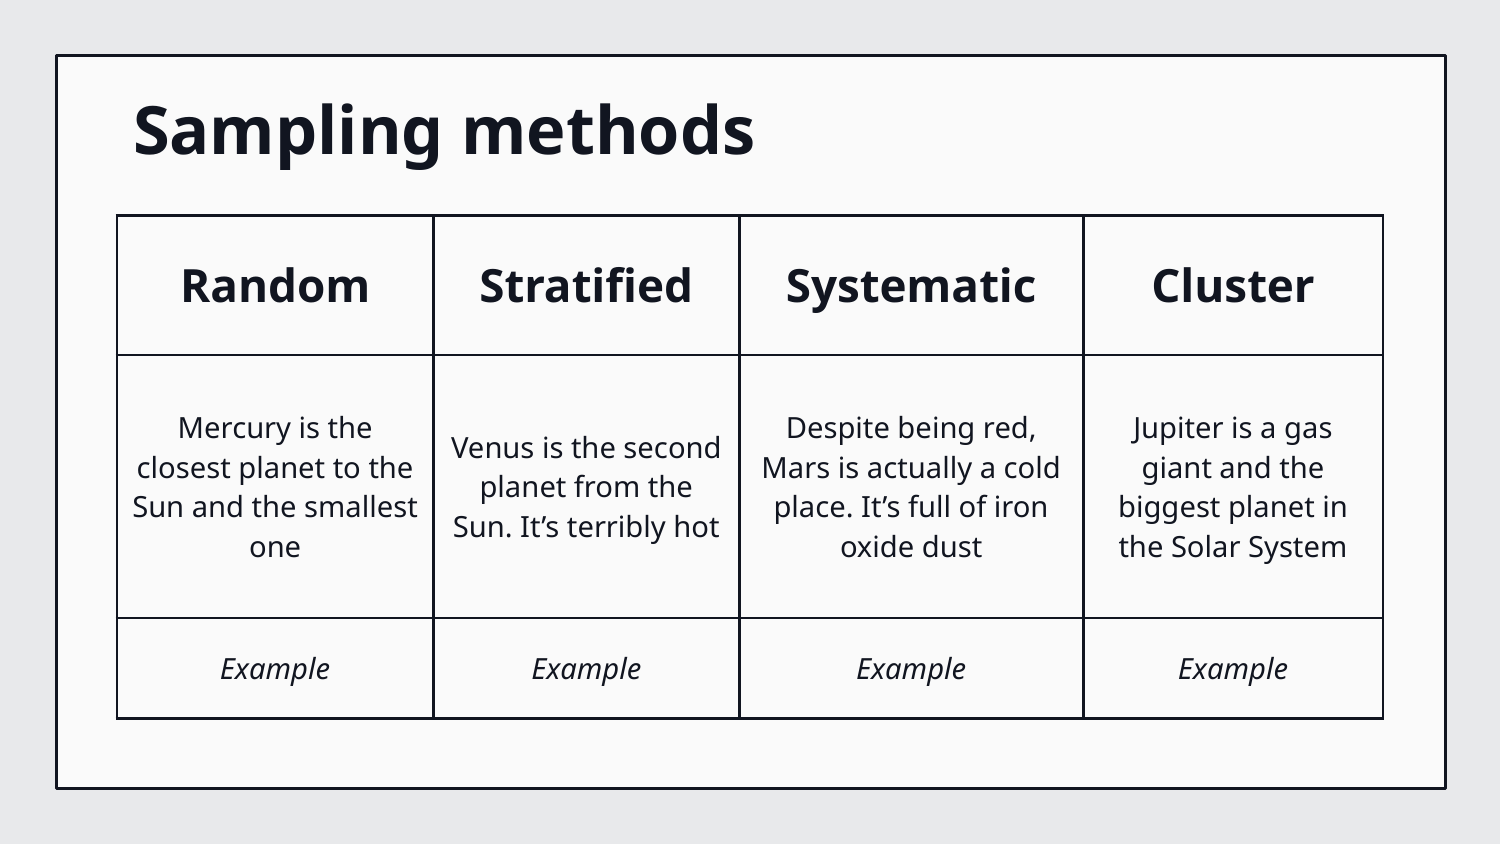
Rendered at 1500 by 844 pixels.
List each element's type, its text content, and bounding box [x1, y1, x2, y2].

table_cell Example [1085, 619, 1382, 717]
table_header Systematic [741, 217, 1082, 354]
table_header Cluster [1085, 217, 1382, 354]
table_cell Mercury is the closest planet to the Sun and the smallest one [118, 356, 432, 617]
title Sampling methods [118, 72, 1382, 167]
table_cell Example [435, 619, 738, 717]
table_header Random [118, 217, 432, 354]
table_cell Venus is the second planet from the Sun. It’s terribly hot [435, 356, 738, 617]
table_cell Jupiter is a gas giant and the biggest planet in the Solar System [1085, 356, 1382, 617]
table_cell Despite being red, Mars is actually a cold place. It’s full of iron oxide dust [741, 356, 1082, 617]
table_cell Example [118, 619, 432, 717]
table_cell Example [741, 619, 1082, 717]
table_header Stratified [435, 217, 738, 354]
